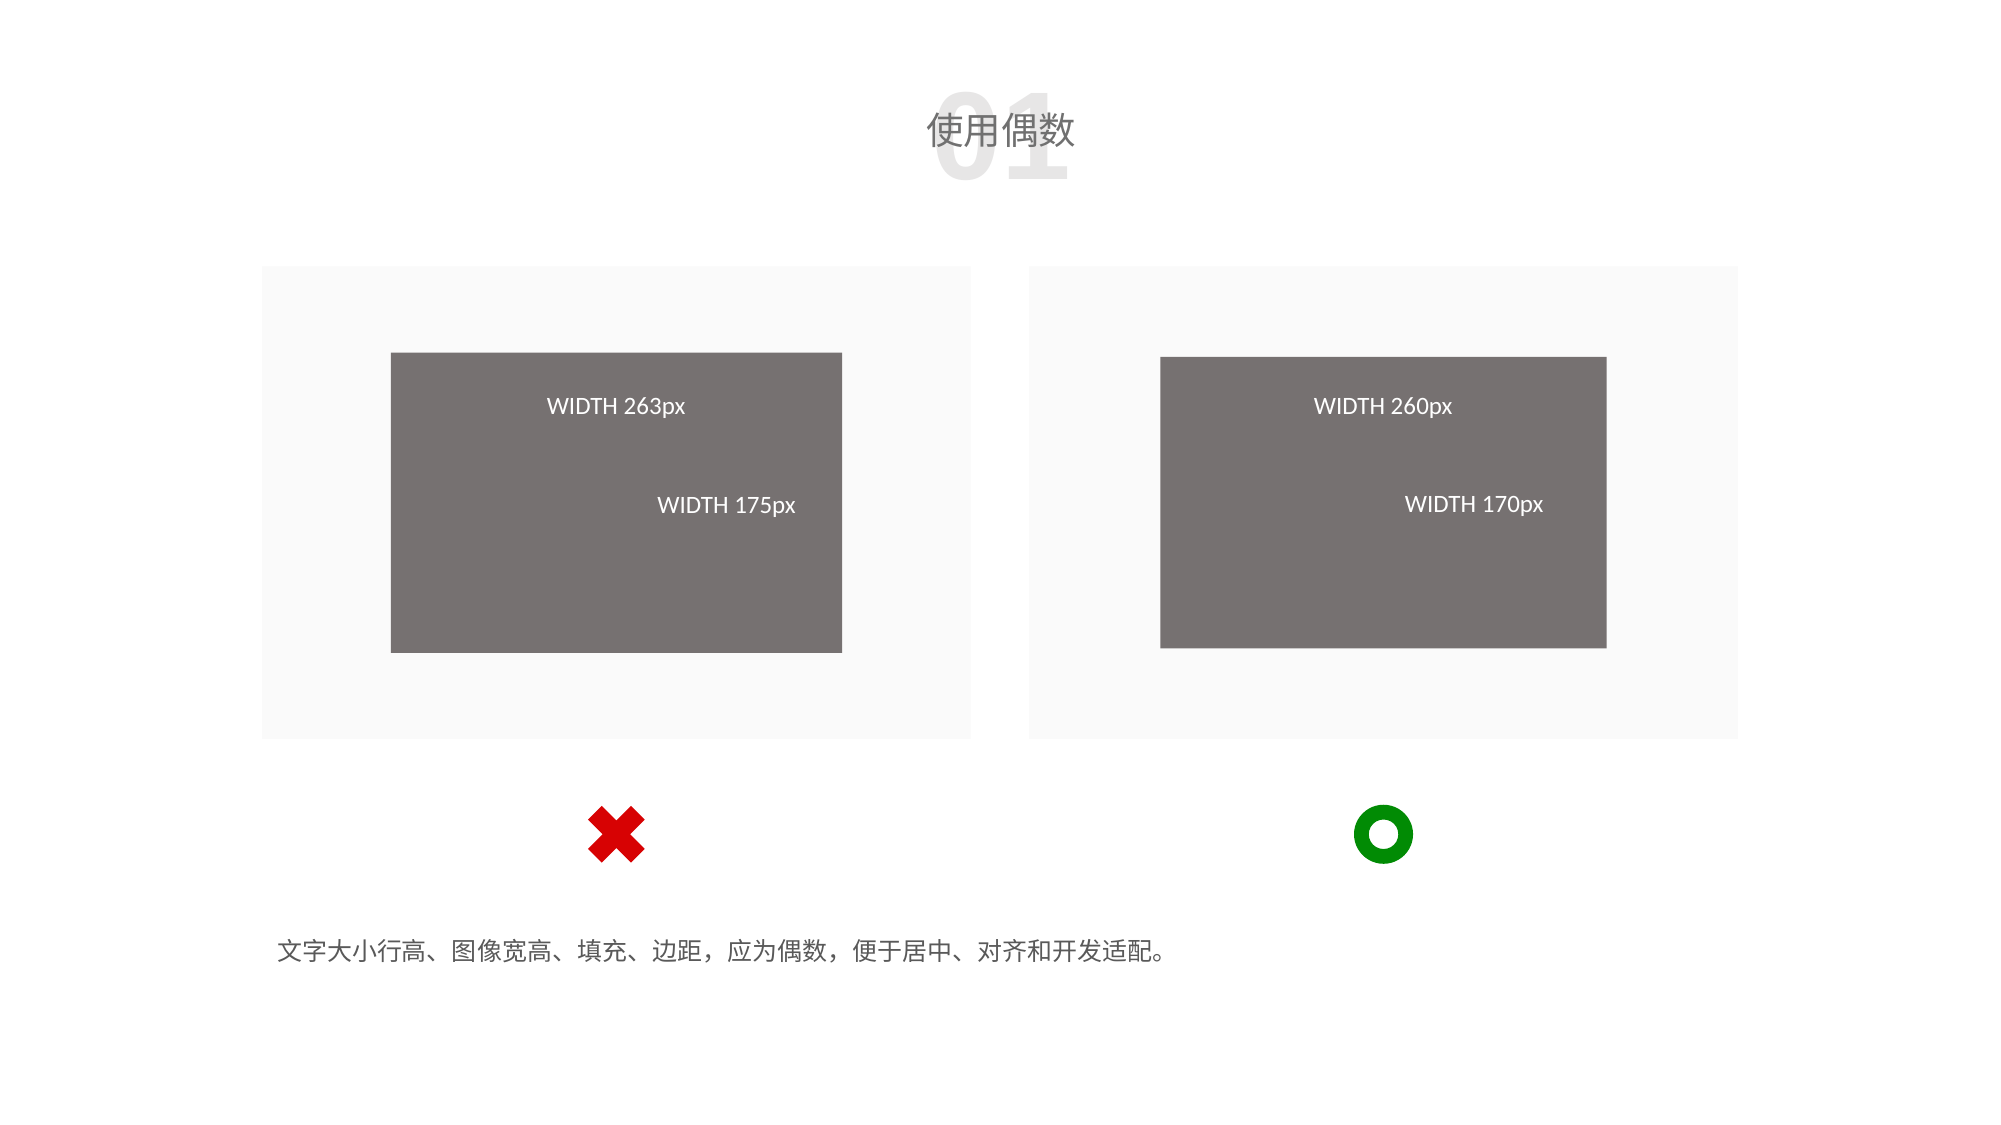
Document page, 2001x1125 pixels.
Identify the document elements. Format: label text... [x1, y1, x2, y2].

text_box 文字大小行高、图像宽高、填充、边距，应为偶数，便于居中、对齐和开发适配。 [262, 898, 1738, 974]
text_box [910, 46, 1093, 214]
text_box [262, 266, 1738, 876]
